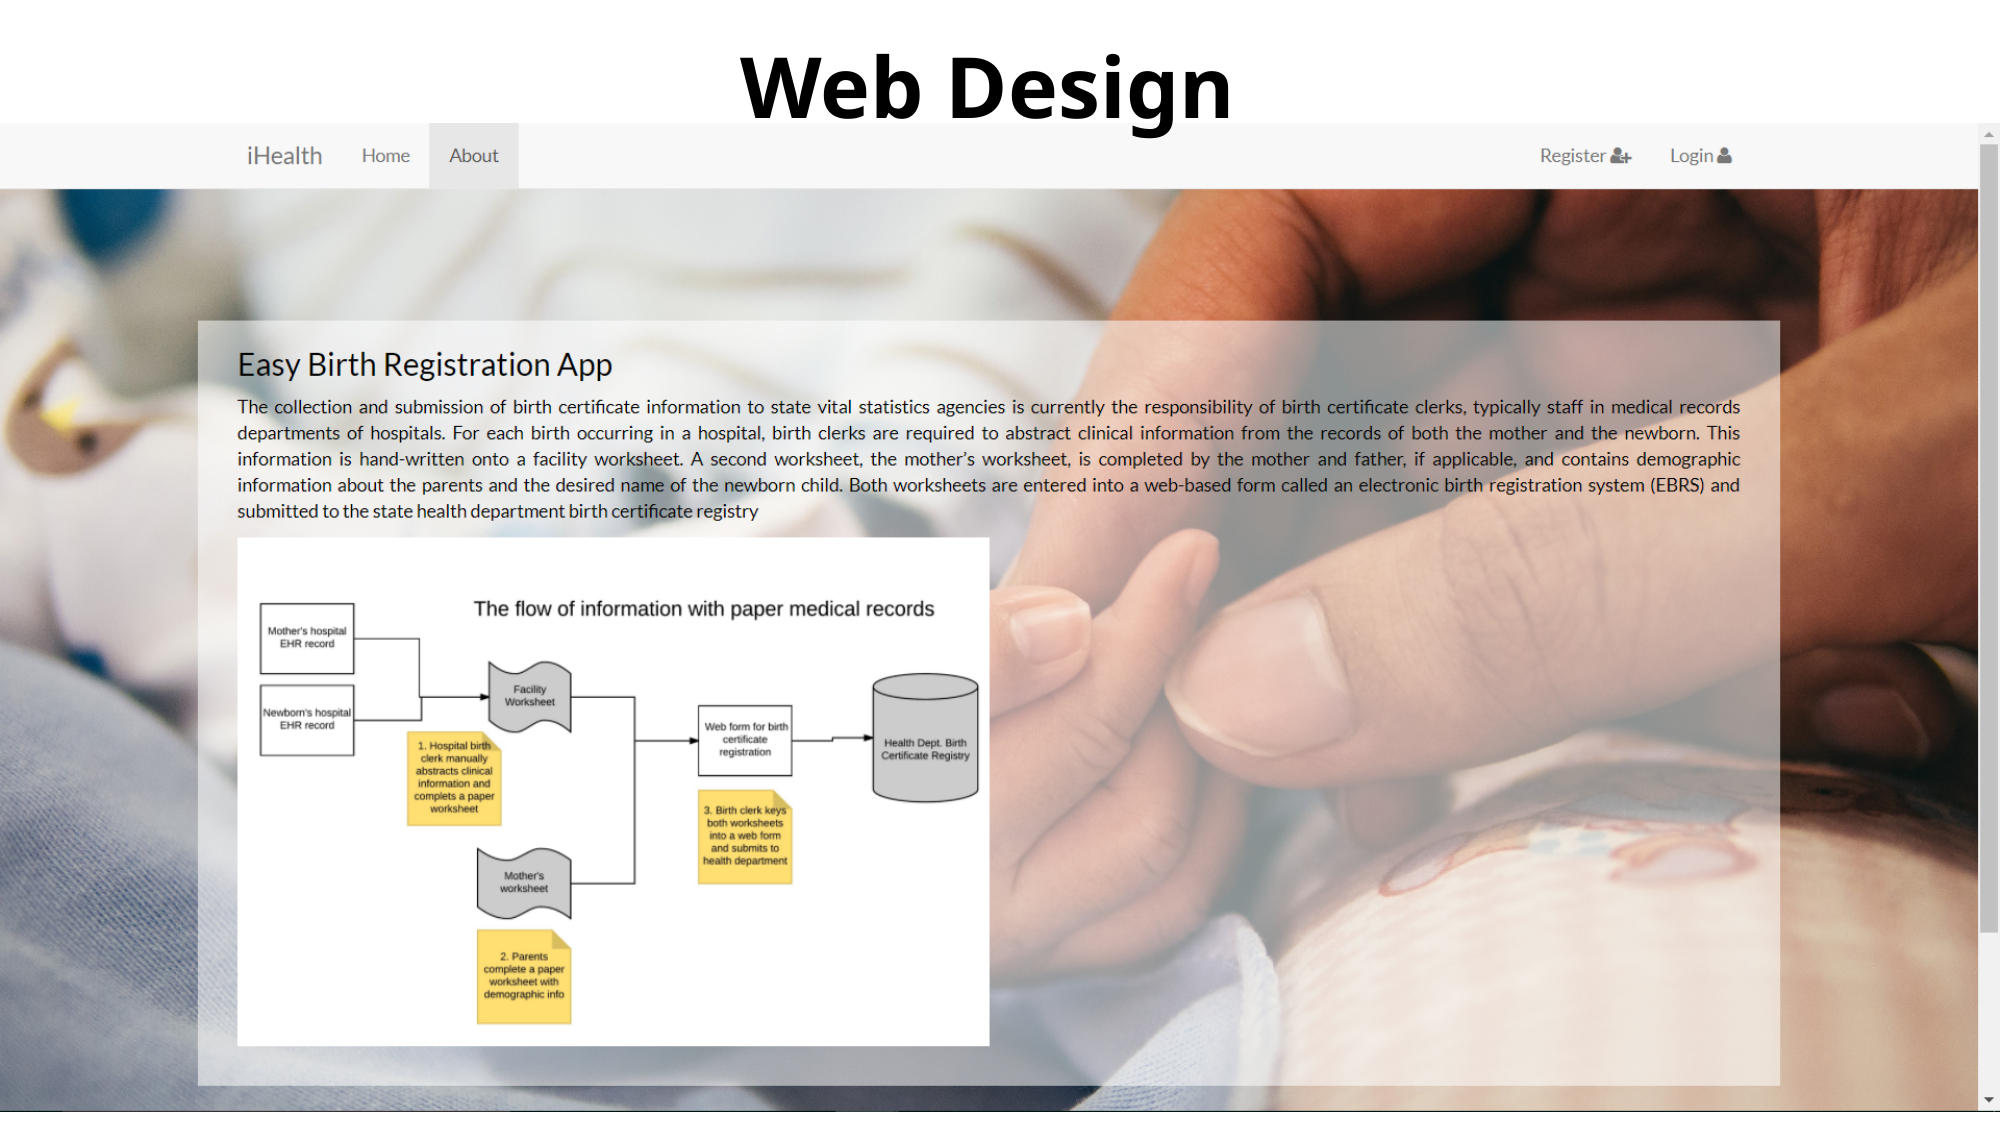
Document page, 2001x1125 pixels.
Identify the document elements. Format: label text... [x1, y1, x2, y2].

picture [0, 123, 2000, 1112]
text_box Web Design [722, 25, 1255, 123]
